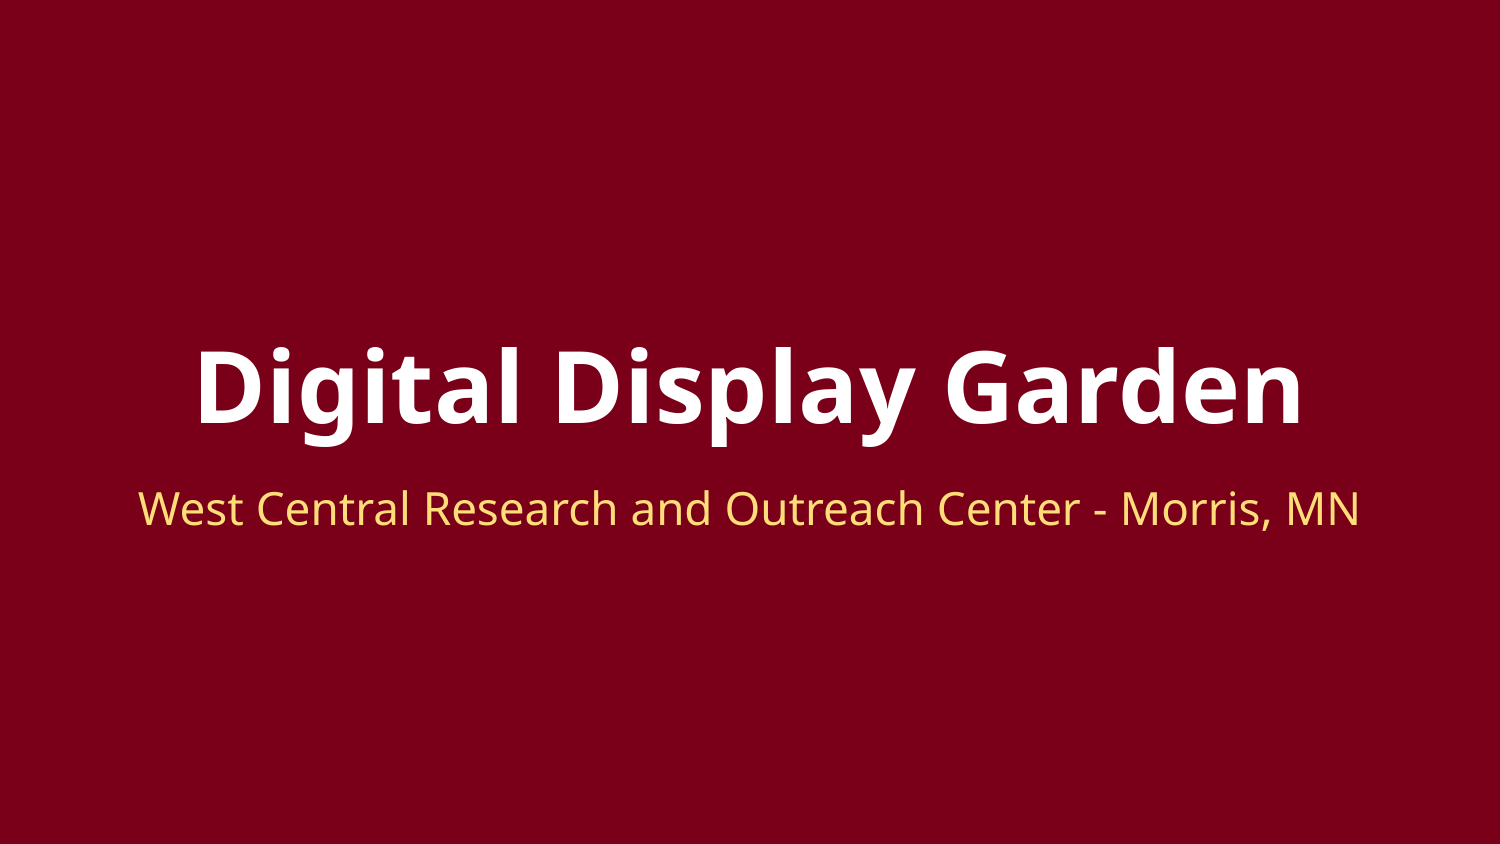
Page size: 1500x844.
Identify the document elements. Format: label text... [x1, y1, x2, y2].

subtitle West Central Research and Outreach Center - Morris, MN [51, 464, 1449, 595]
title Digital Display Garden [51, 122, 1449, 459]
